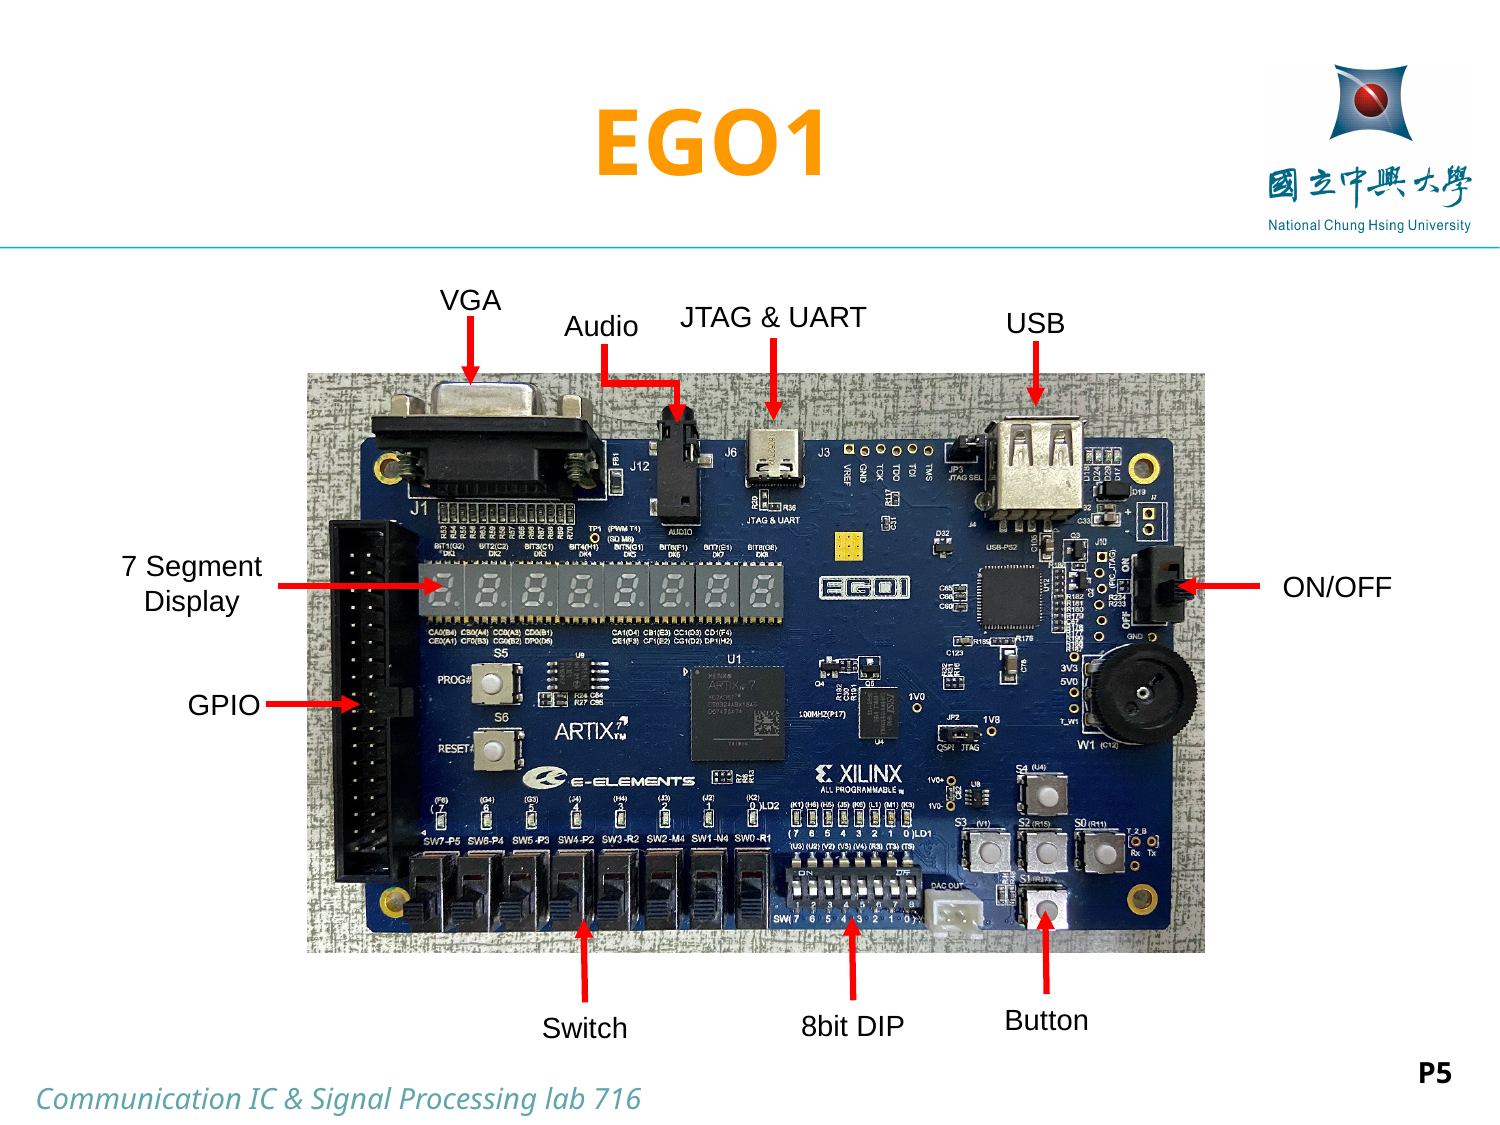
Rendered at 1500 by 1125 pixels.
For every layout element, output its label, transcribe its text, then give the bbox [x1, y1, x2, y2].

picture [306, 373, 1205, 953]
picture [1353, 64, 1472, 233]
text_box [631, 290, 916, 421]
text_box 8bit DIP [711, 1000, 995, 1050]
text_box Button [904, 994, 1189, 1044]
text_box ON/OFF [1205, 560, 1480, 611]
text_box Audio [613, 300, 631, 346]
title EGO1 [75, 45, 1353, 233]
text_box Switch [443, 1002, 727, 1053]
text_box 7 Segment Display [50, 539, 306, 625]
list [41, 267, 1471, 1005]
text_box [601, 346, 681, 420]
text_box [893, 296, 1178, 407]
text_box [328, 273, 613, 386]
